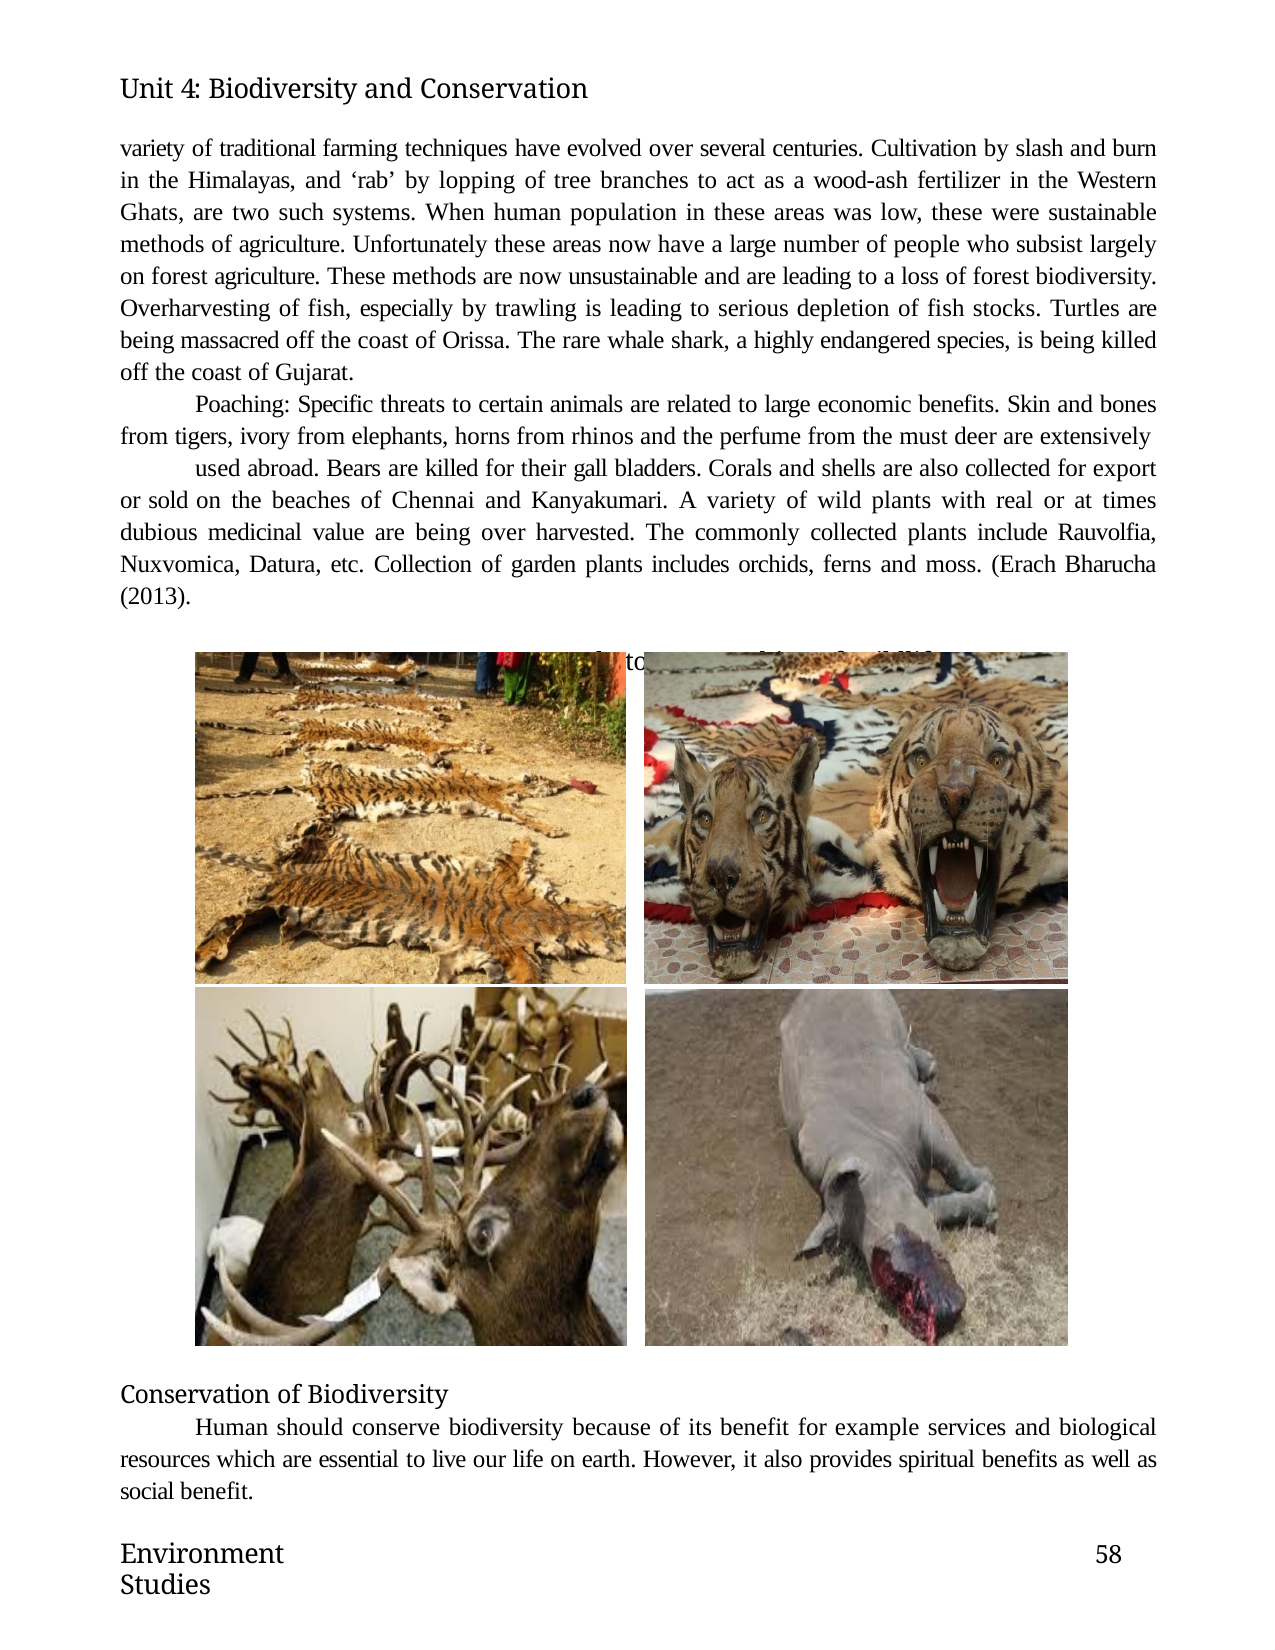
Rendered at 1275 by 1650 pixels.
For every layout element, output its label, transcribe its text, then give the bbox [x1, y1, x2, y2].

slide_number 58 [1088, 1539, 1137, 1650]
text_box Conservation of Biodiversity Human should conserve biodiversity because of its benefit for example services and biological resources which are essential to live our life on earth. However, it also provides spiritual benefits as well as social benefit. [117, 1373, 1158, 1505]
footer Environment Studies [117, 1538, 365, 1650]
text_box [644, 651, 1068, 1346]
text_box Unit 4: Biodiversity and Conservation variety of traditional farming techniques have evolved over several centuries. Cultivation by slash and burn in the Himalayas, and ‘rab’ by lopping of tree branches to act as a wood-ash fertilizer in the Western Ghats, are two such systems. When human population in these areas was low, these were sustainable methods of agriculture. Unfortunately these areas now have a large number of people who subsist largely on forest agriculture. These methods are now unsustainable and are leading to a loss of forest biodiversity. Overharvesting of fish, especially by trawling is leading to serious depletion of fish stocks. Turtles are being massacred off the coast of Orissa. The rare whale shark, a highly endangered species, is being killed off the coast of Gujarat. Poaching: Specific threats to certain animals are related to large economic benefits. Skin and bones from tigers, ivory from elephants, horns from rhinos and the perfume from the must deer are extensively used abroad. Bears are killed for their gall bladders. Corals and shells are also collected for export or sold on the beaches of Chennai and Kanyakumari. A variety of wild plants with real or at times dubious medicinal value are being over harvested. The commonly collected plants include Rauvolfia, Nuxvomica, Datura, etc. Collection of garden plants includes orchids, ferns and moss. (Erach Bharucha (2013). Photo- 4.2: Poaching of Wildlife [117, 69, 1158, 676]
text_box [194, 651, 627, 1346]
